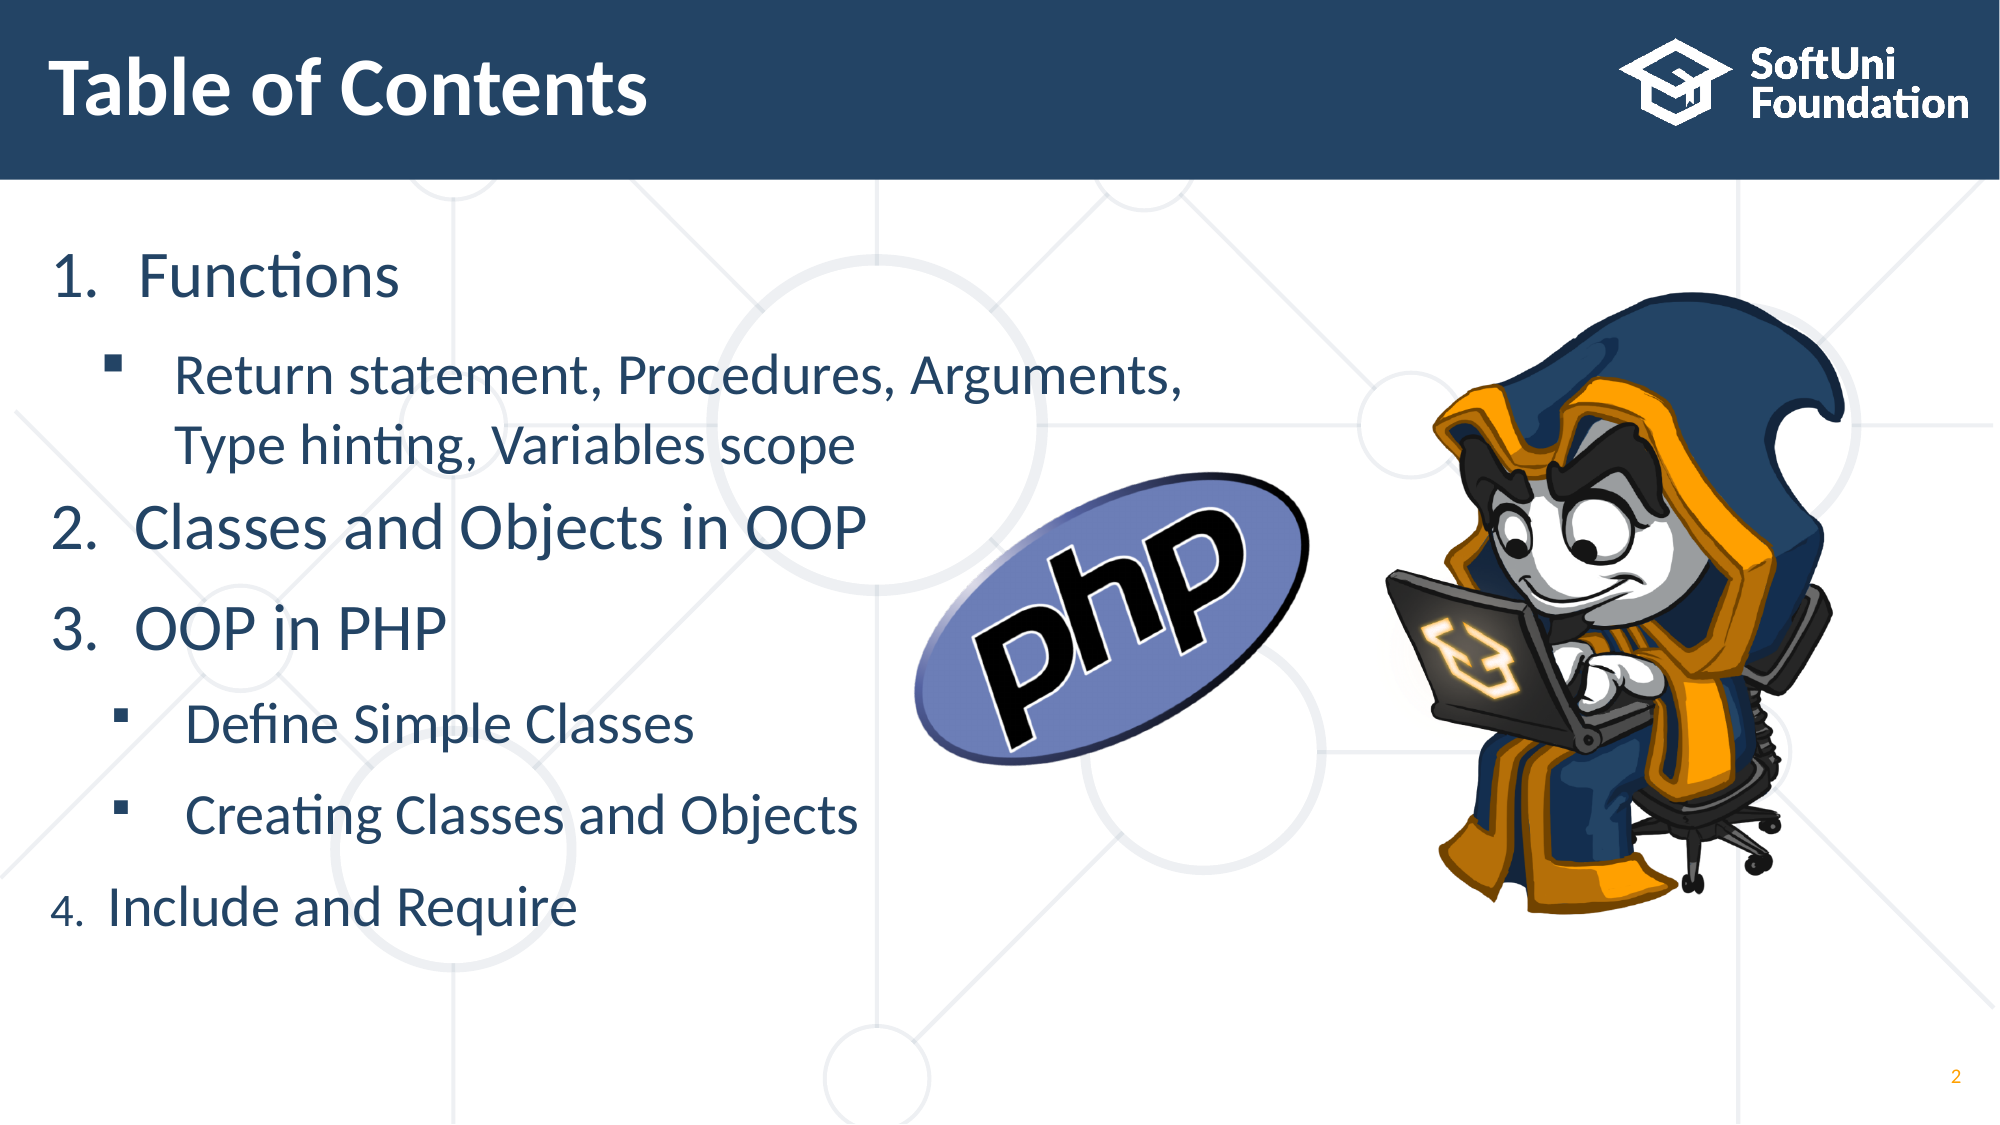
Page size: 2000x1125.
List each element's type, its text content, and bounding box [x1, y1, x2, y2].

title Table of Contents [31, 16, 1591, 162]
list Functions Return statement, Procedures, Arguments, Type hinting, Variables scope Classes and Objects in OOP OOP in PHP Define Simple Classes Creating Classes and Objects Include and Require [32, 224, 1400, 1050]
slide_number 2 [1896, 1049, 1968, 1101]
picture [863, 409, 1360, 828]
picture [1400, 231, 1884, 951]
picture [1618, 38, 1968, 126]
